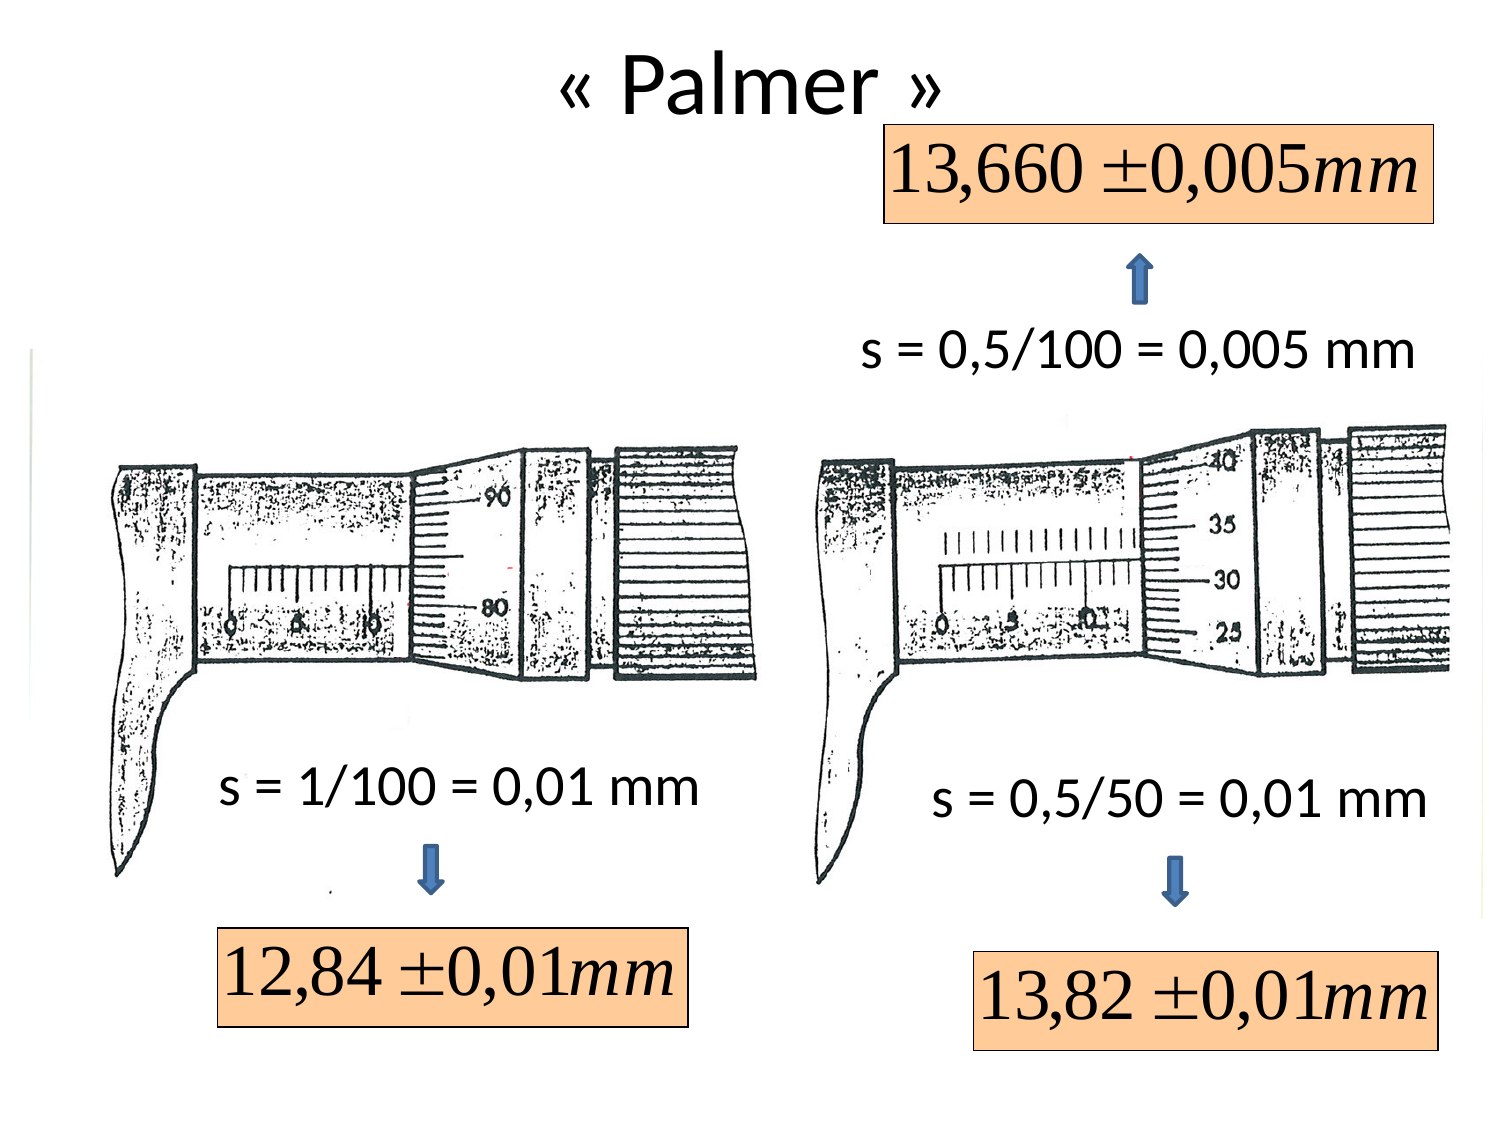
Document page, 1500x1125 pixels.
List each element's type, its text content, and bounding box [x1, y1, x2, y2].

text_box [884, 125, 1433, 224]
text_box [974, 952, 1438, 1050]
picture [29, 349, 1484, 919]
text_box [218, 928, 688, 1027]
text_box s = 0,5/100 = 0,005 mm [844, 302, 1447, 348]
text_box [359, 385, 1252, 729]
text_box [1126, 253, 1154, 305]
title « Palmer » [75, 0, 1425, 172]
